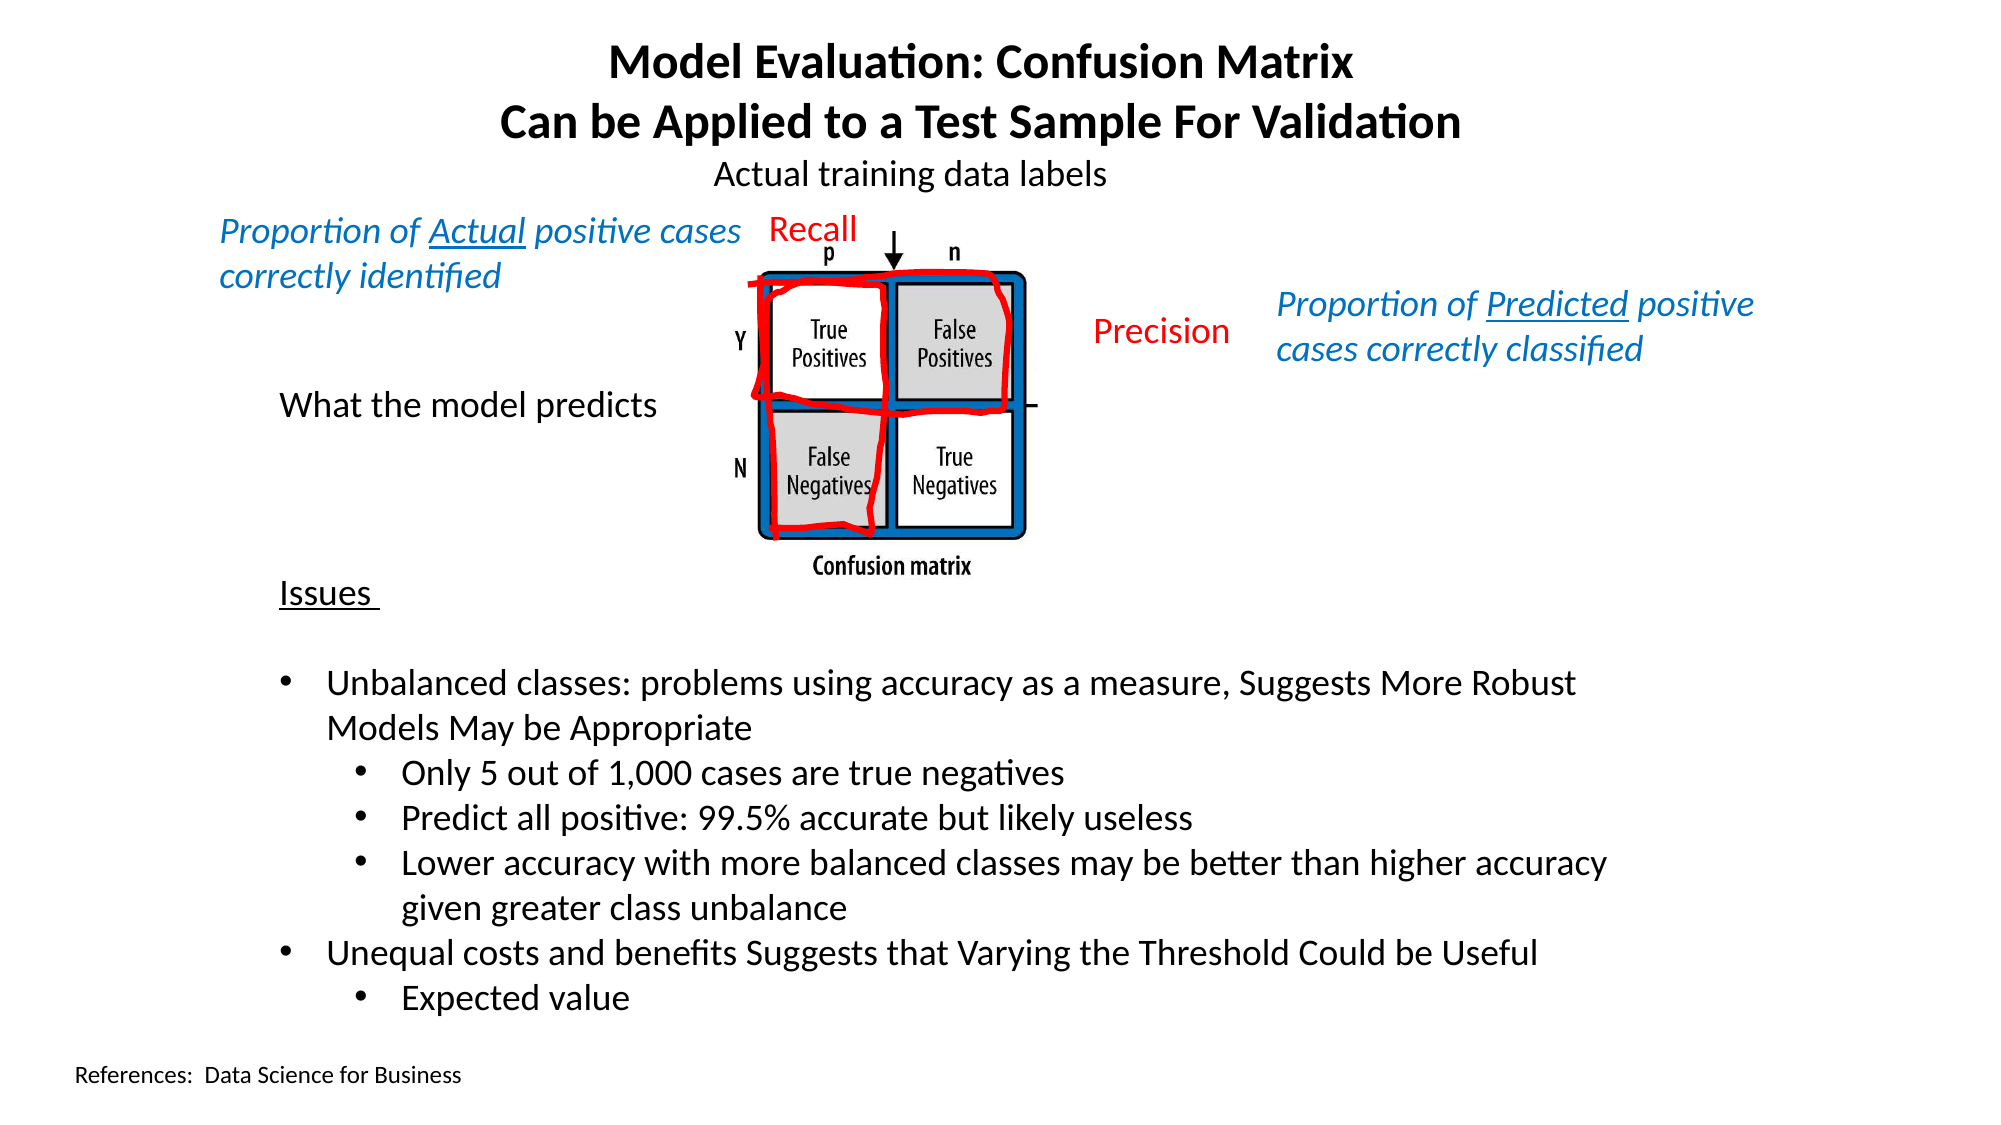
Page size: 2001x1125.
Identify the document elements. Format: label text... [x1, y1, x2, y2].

text_box Proportion of Predicted positive cases correctly classified [1261, 271, 1831, 377]
text_box Proportion of Actual positive cases correctly identified [204, 198, 774, 304]
picture [729, 415, 1038, 605]
text_box References: Data Science for Business [59, 1050, 264, 1096]
text_box Model Evaluation: Confusion Matrix Can be Applied to a Test Sample For Validation [162, 20, 1800, 201]
picture [729, 231, 1038, 281]
text_box Issues Unbalanced classes: problems using accuracy as a measure, Suggests More Robust Models May be Appropriate Only 5 out of 1,000 cases are true negatives Predict all positive: 99.5% accurate but likely useless Lower accuracy with more balanced classes may be better than higher accuracy given greater class unbalance Unequal costs and benefits Suggests that Varying the Threshold Could be Useful Expected value [264, 560, 1653, 1115]
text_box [747, 271, 1253, 415]
text_box Actual training data labels [698, 141, 1141, 202]
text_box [669, 281, 1013, 456]
text_box What the model predicts [264, 372, 669, 433]
